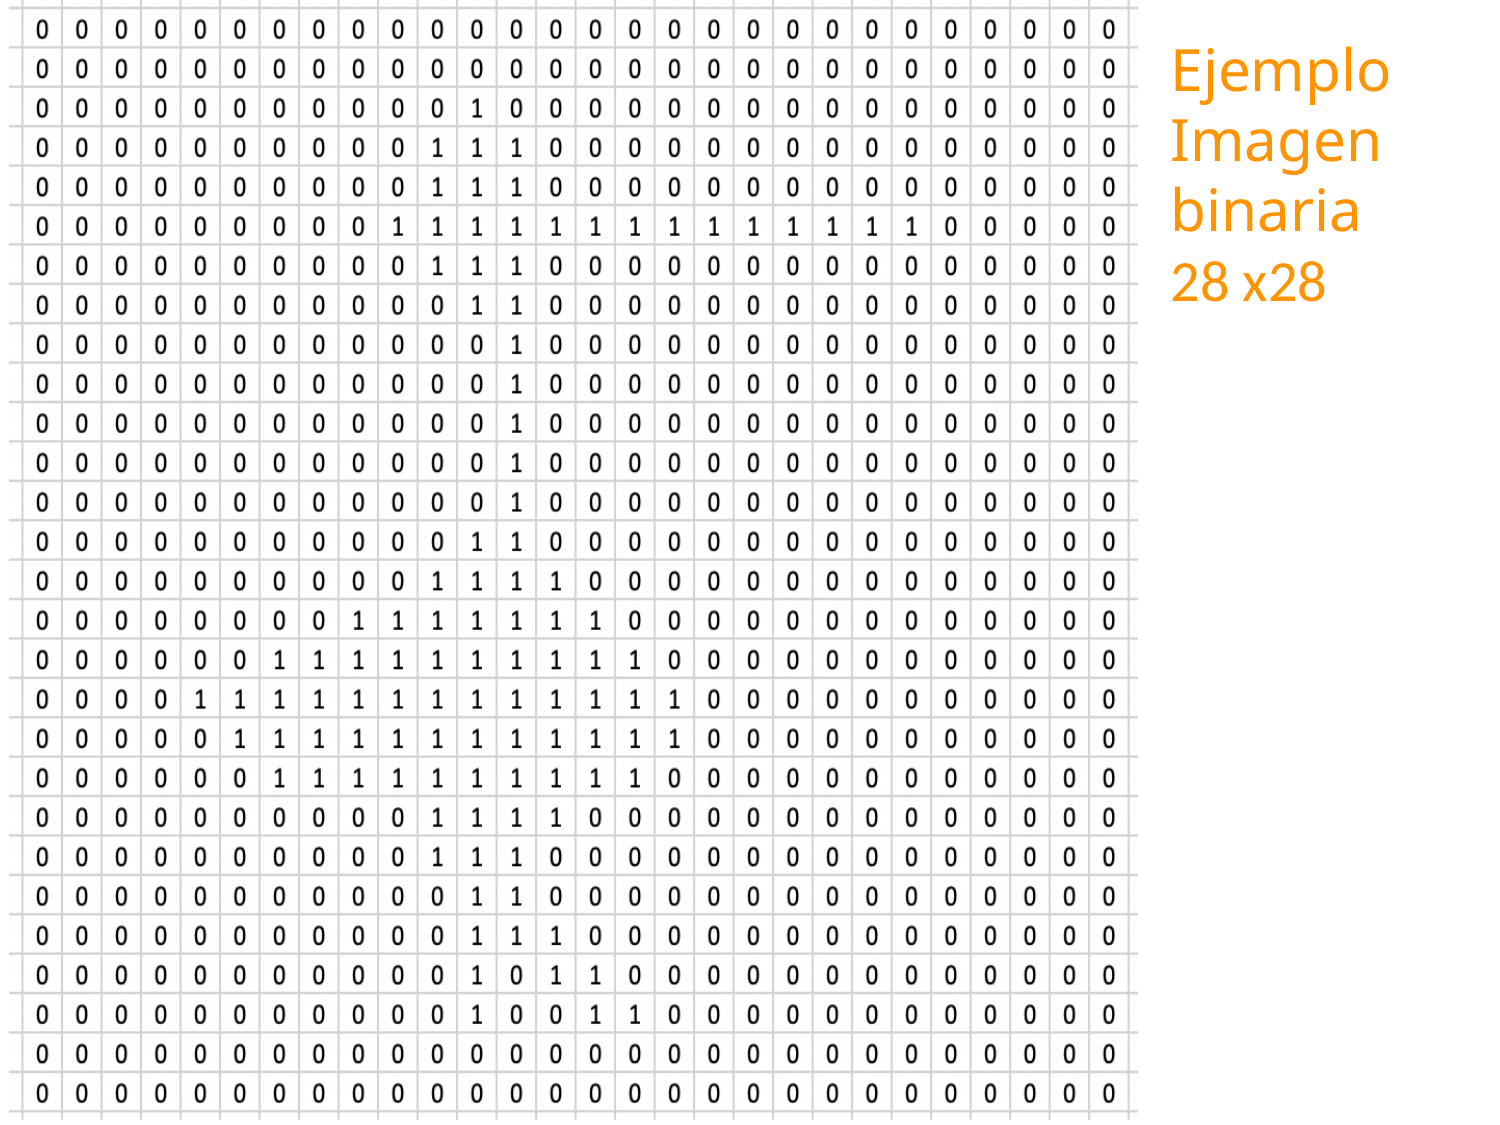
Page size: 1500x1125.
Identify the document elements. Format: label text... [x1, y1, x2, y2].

text_box Ejemplo Imagen binaria 28 x28 [1155, 25, 1445, 321]
picture [9, 0, 1138, 1120]
